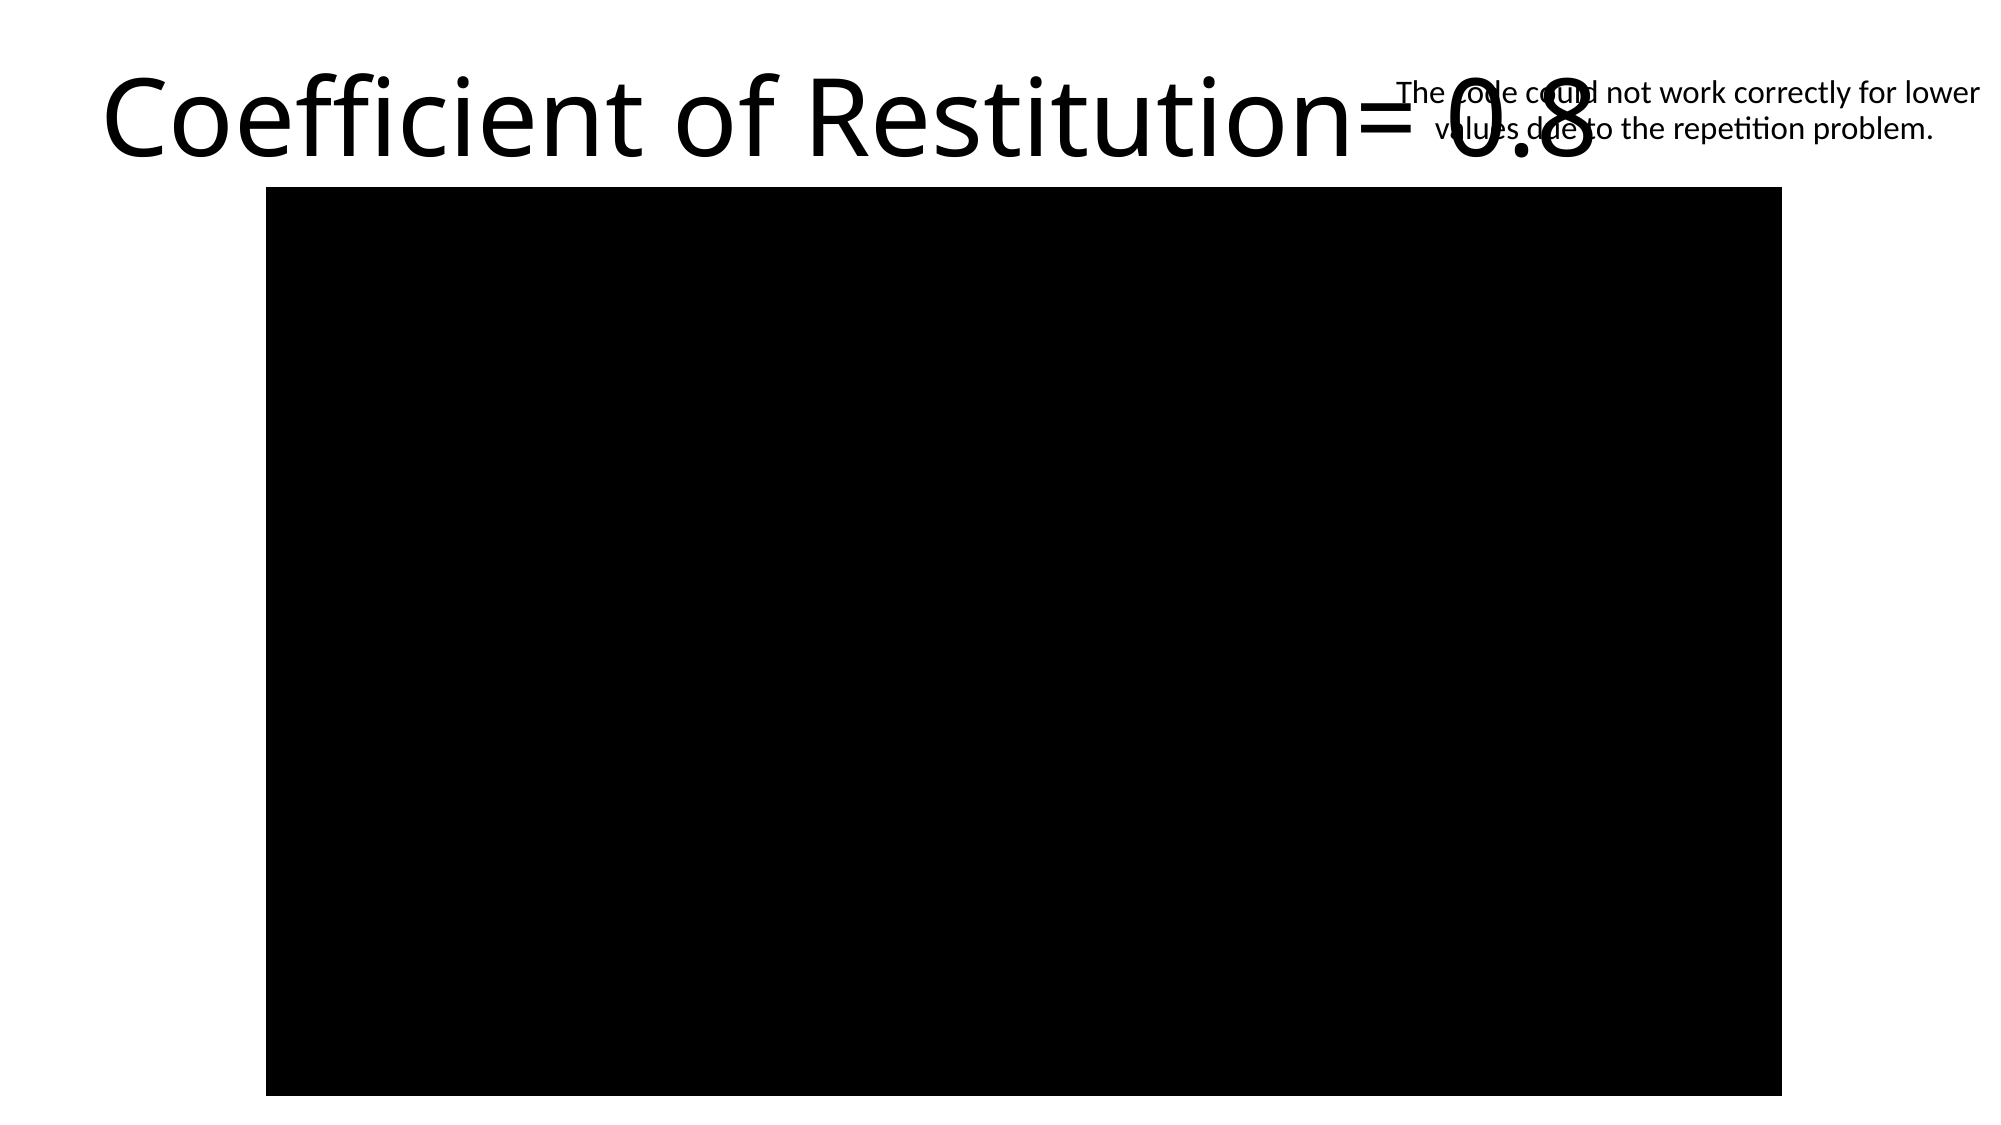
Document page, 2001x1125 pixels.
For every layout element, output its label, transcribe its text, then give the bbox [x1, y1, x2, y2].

subtitle The code could not work correctly for lower values due to the repetition problem. [1378, 67, 2000, 188]
text_box [0, 0, 2000, 1125]
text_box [265, 187, 1783, 1097]
title Coefficient of Restitution= 0.8 [85, 0, 1811, 188]
